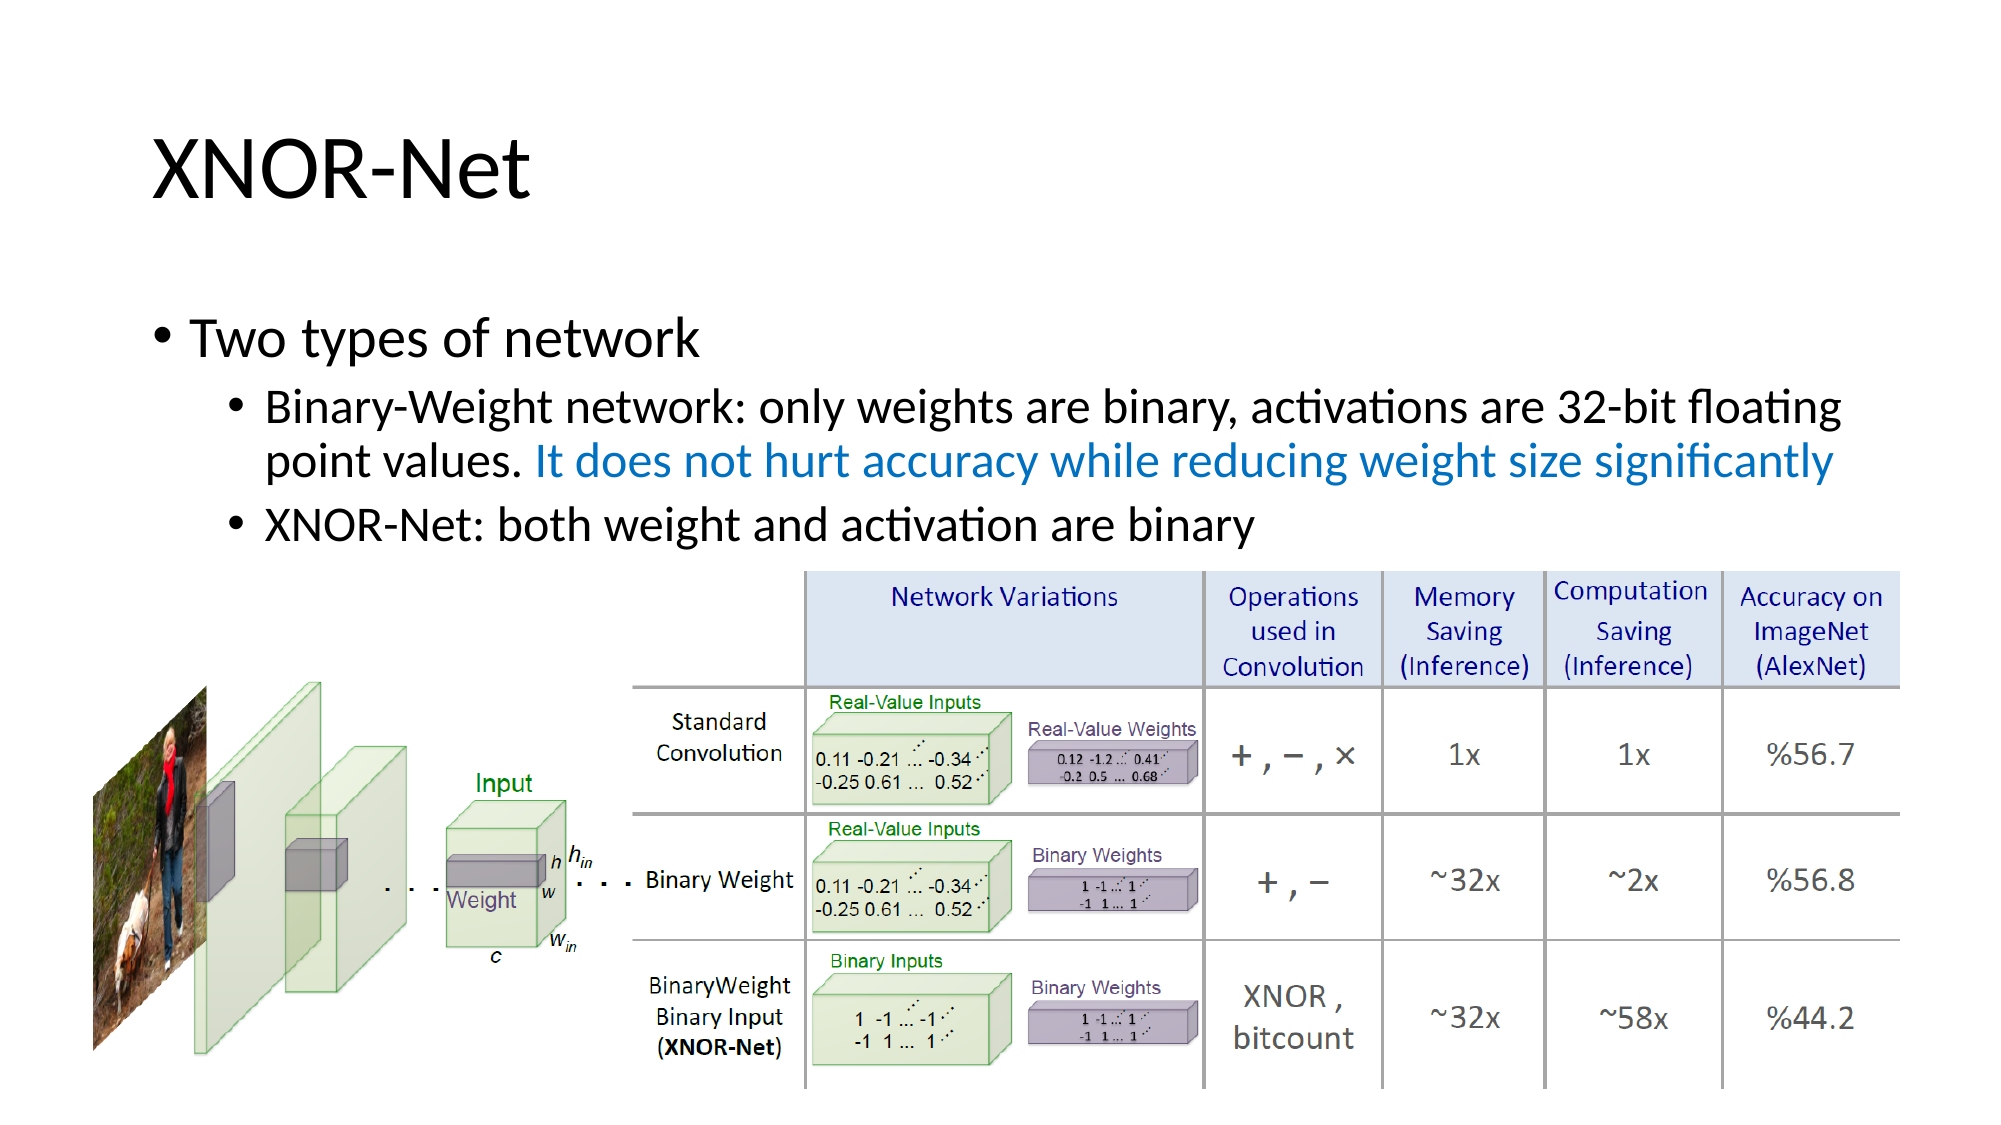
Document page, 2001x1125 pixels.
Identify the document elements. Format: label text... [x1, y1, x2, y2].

title XNOR-Net [137, 59, 1863, 278]
list Two types of network Binary-Weight network: only weights are binary, activations are 32-bit floating point values. It does not hurt accuracy while reducing weight size significantly XNOR-Net: both weight and activation are binary [137, 299, 1863, 567]
picture [84, 567, 1916, 1105]
